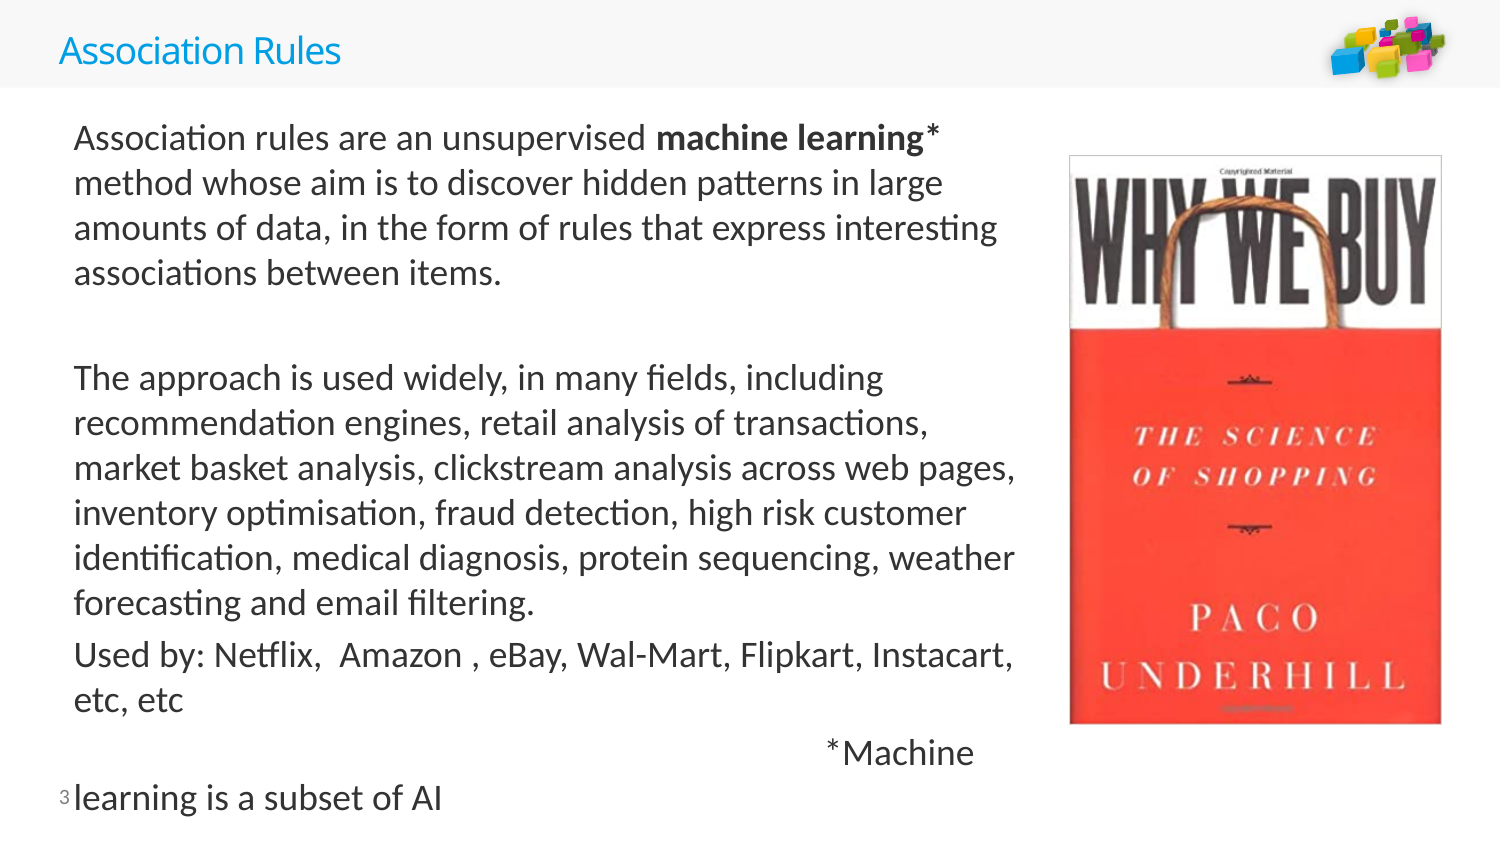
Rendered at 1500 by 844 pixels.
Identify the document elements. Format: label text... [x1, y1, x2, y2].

title Association Rules [58, 31, 1267, 73]
list Association rules are an unsupervised machine learning* method whose aim is to discover hidden patterns in large amounts of data, in the form of rules that express interesting associations between items. The approach is used widely, in many fields, including recommendation engines, retail analysis of transactions, market basket analysis, clickstream analysis across web pages, inventory optimisation, fraud detection, high risk customer identification, medical diagnosis, protein sequencing, weather forecasting and email filtering. Used by: Netflix, Amazon , eBay, Wal-Mart, Flipkart, Instacart, etc, etc *Machine learning is a subset of AI [58, 105, 1044, 826]
picture [1069, 155, 1442, 725]
